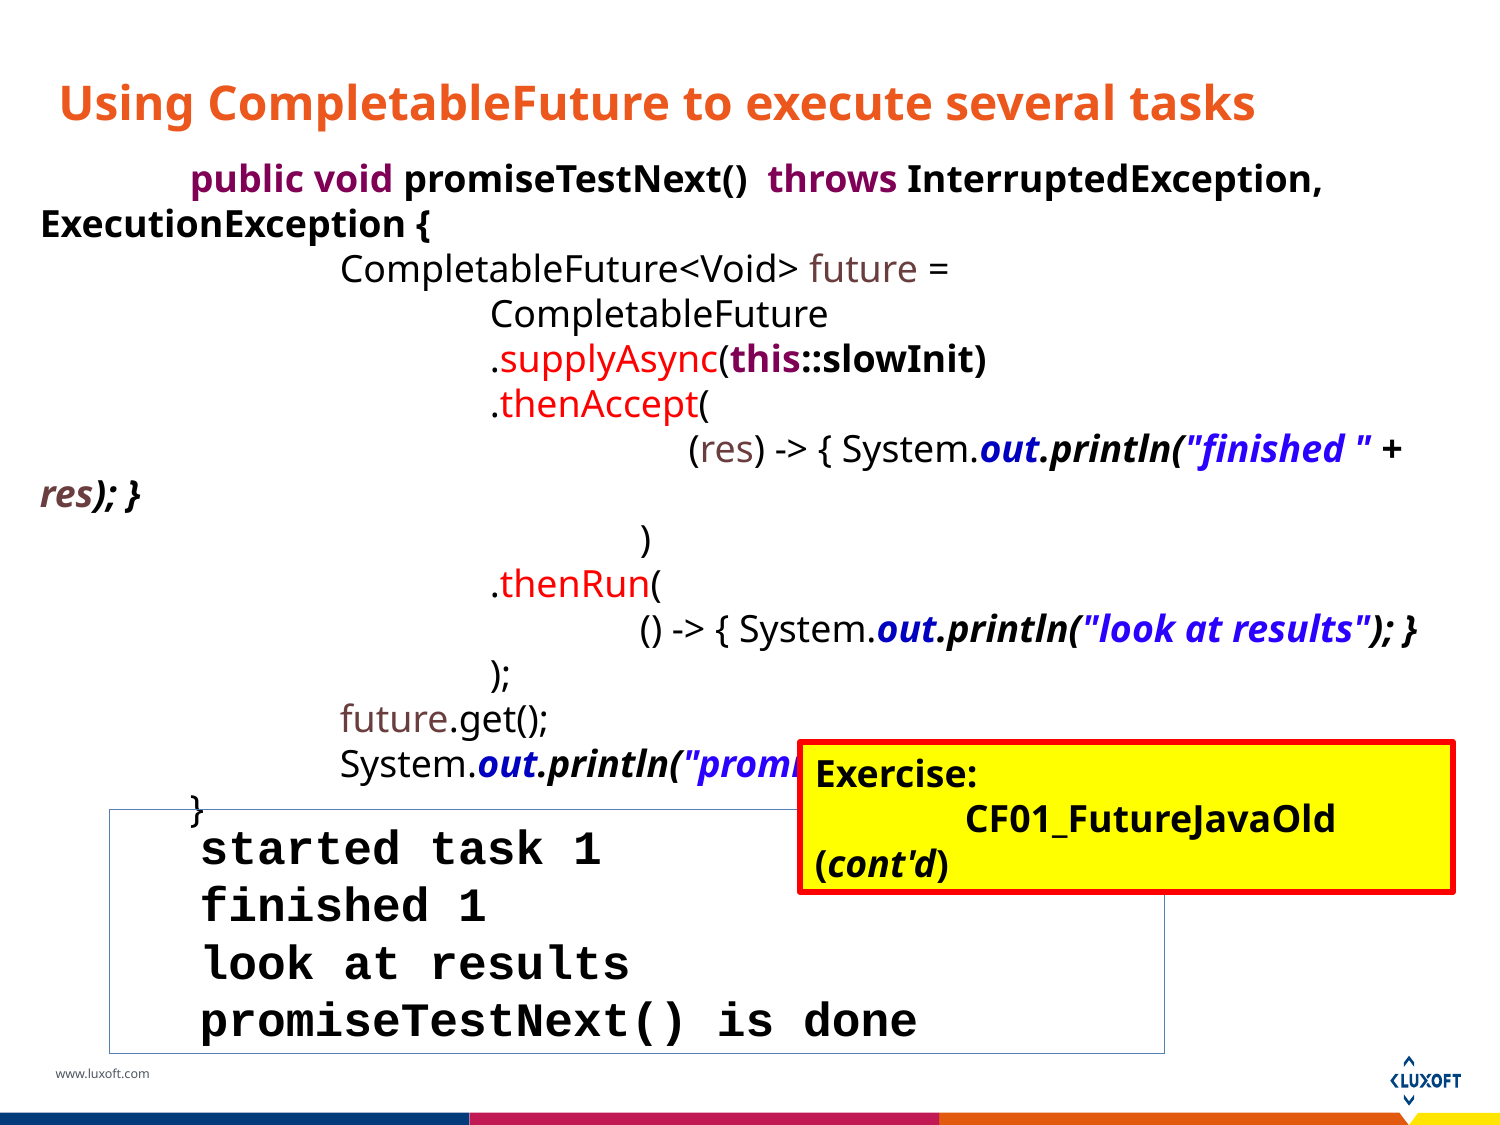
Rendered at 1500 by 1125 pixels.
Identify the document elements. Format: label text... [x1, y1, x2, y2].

title Using CompletableFuture to execute several tasks [47, 59, 1457, 143]
text_box public void promiseTestNext() throws InterruptedException, ExecutionException { CompletableFuture<Void> future = CompletableFuture .supplyAsync(this::slowInit) .thenAccept( (res) -> { System.out.println("finished " + res); } ) .thenRun( () -> { System.out.println("look at results"); } ); future.get(); System.out.println("promiseTestNext() is finished"); } [24, 147, 1500, 837]
text_box Exercise: CF01_FutureJavaOld (cont'd) [799, 742, 1453, 892]
text_box started task 1 finished 1 look at results promiseTestNext() is done [109, 809, 1165, 1054]
